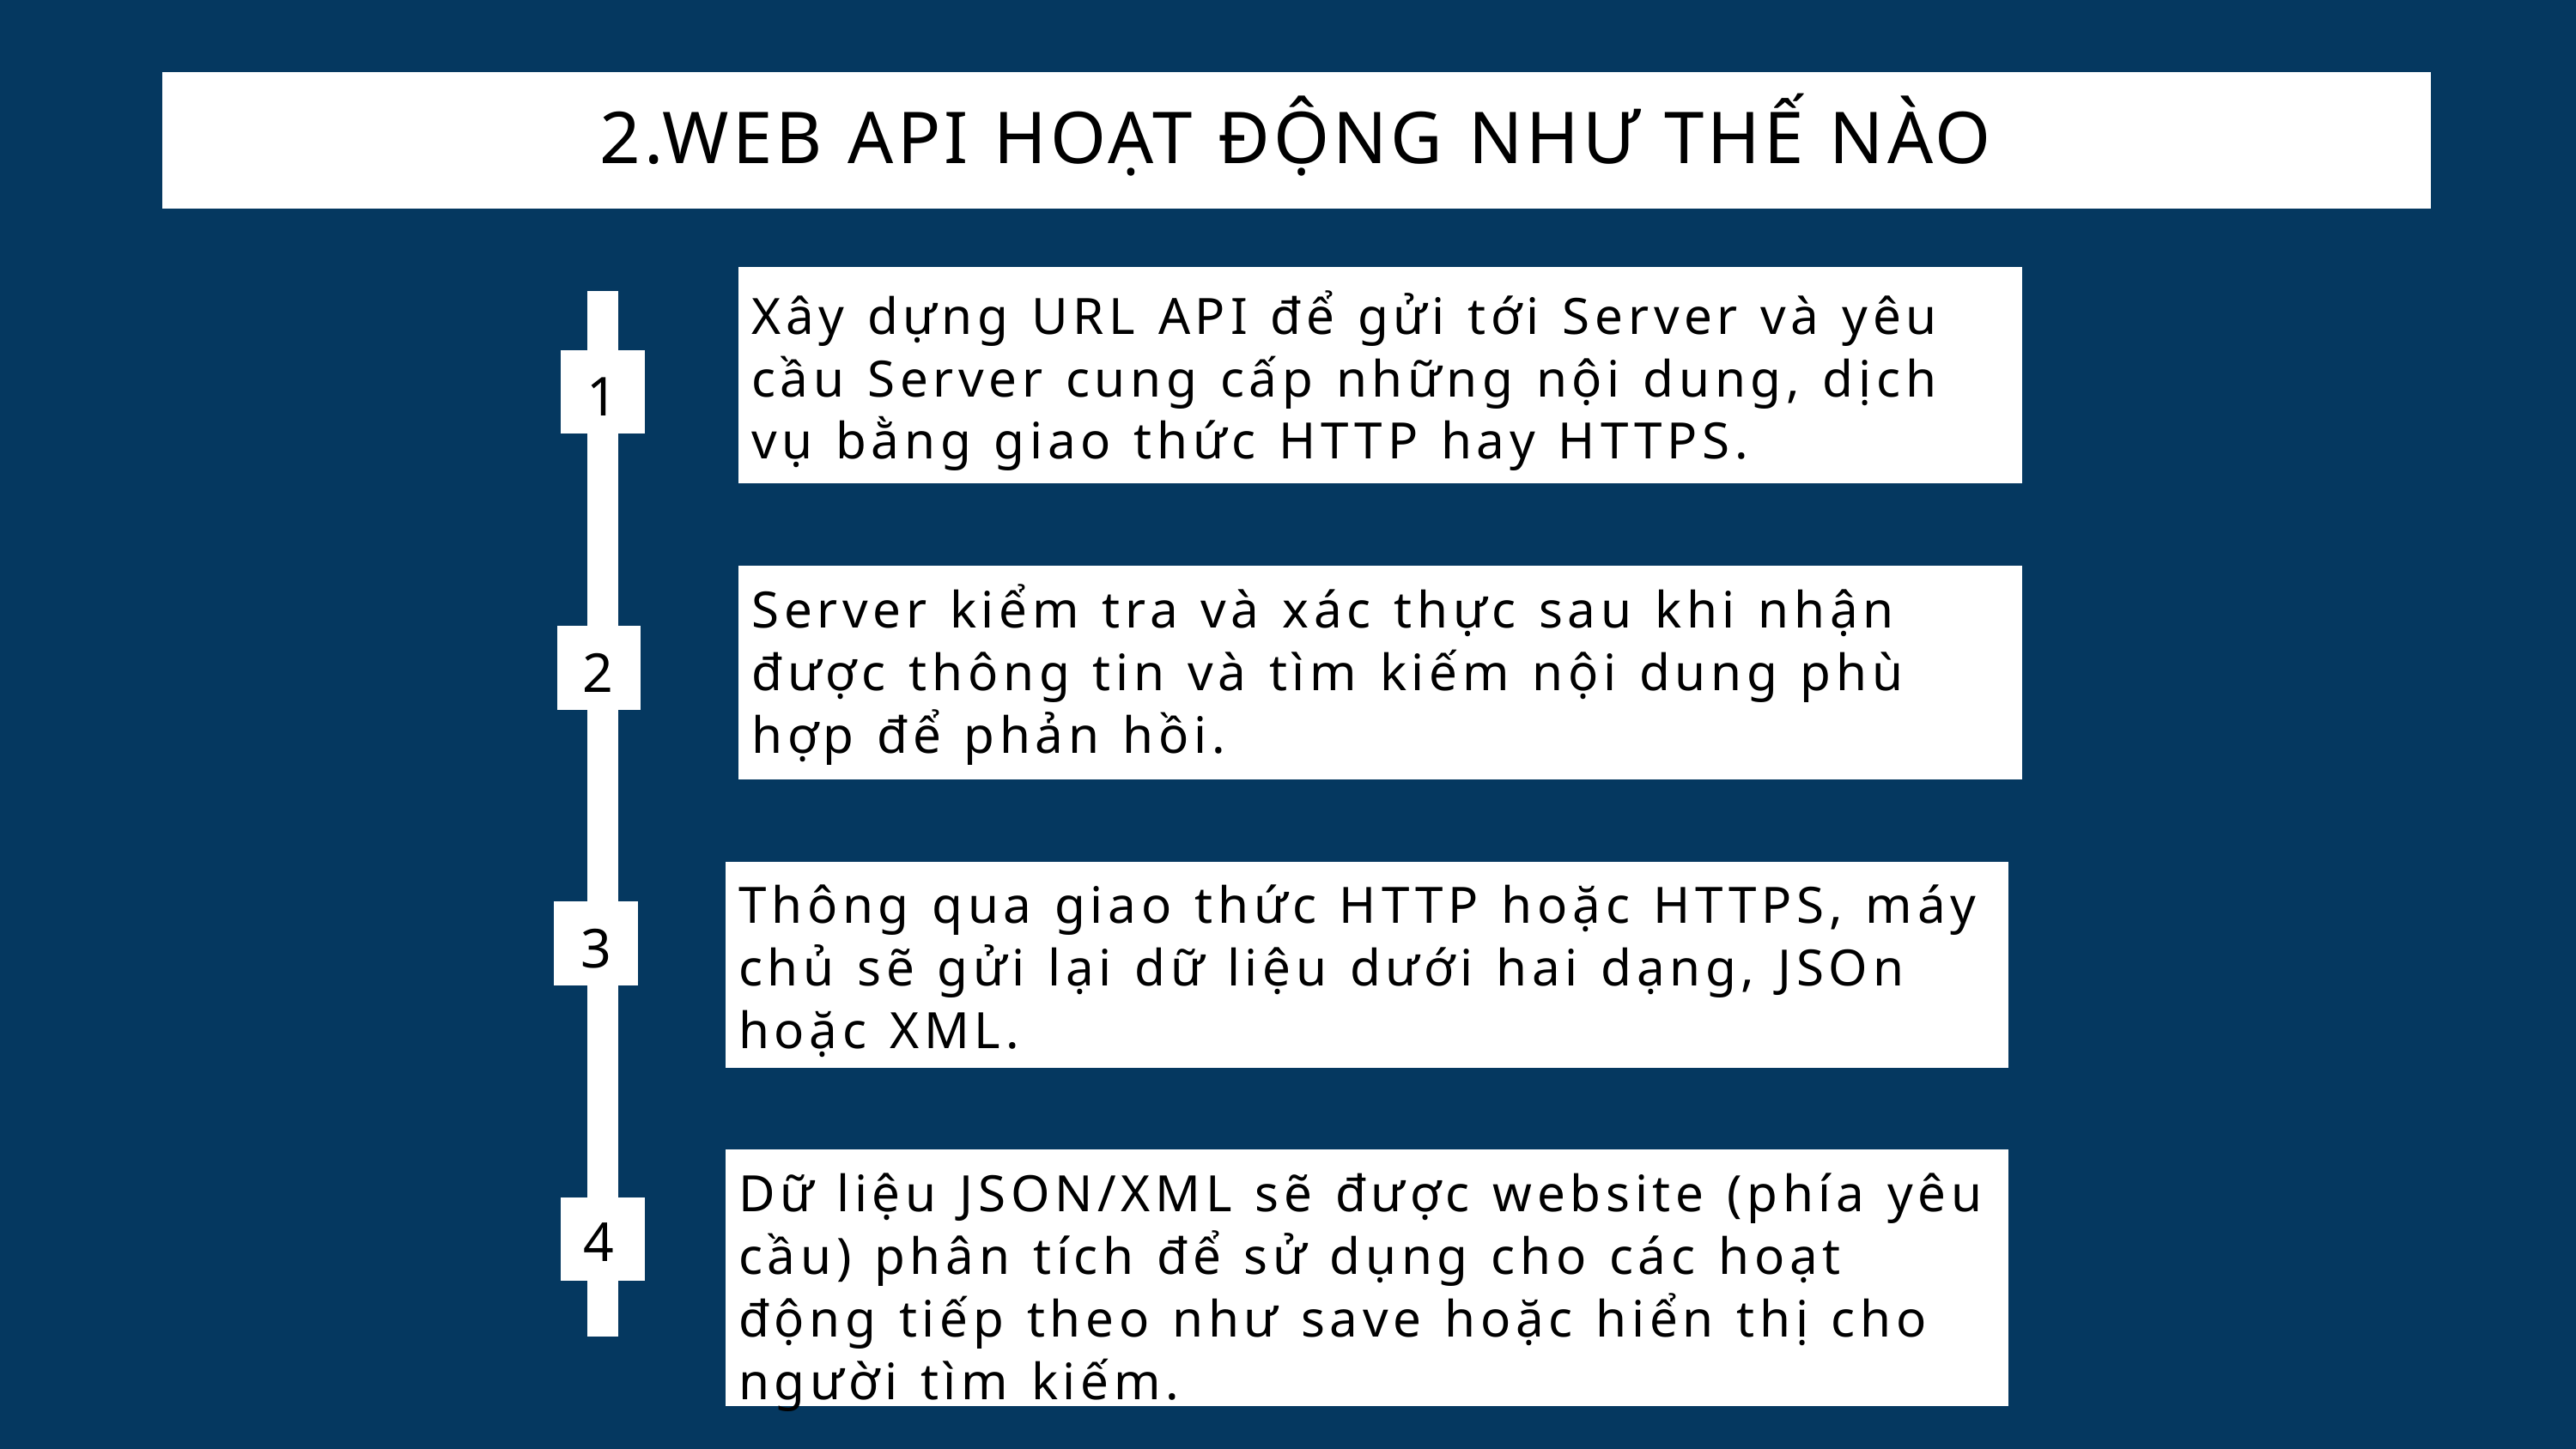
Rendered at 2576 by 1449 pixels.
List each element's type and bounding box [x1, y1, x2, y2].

text_box [725, 861, 2009, 1069]
text_box [586, 290, 618, 349]
text_box [554, 900, 638, 985]
text_box [586, 718, 618, 900]
text_box [586, 1288, 618, 1337]
text_box [738, 565, 2022, 780]
text_box [560, 349, 645, 434]
text_box [556, 626, 641, 710]
text_box [738, 266, 2022, 484]
text_box [586, 442, 618, 624]
text_box [560, 1197, 645, 1282]
text_box [725, 1149, 2009, 1407]
text_box [161, 72, 2432, 209]
text_box [586, 992, 618, 1195]
